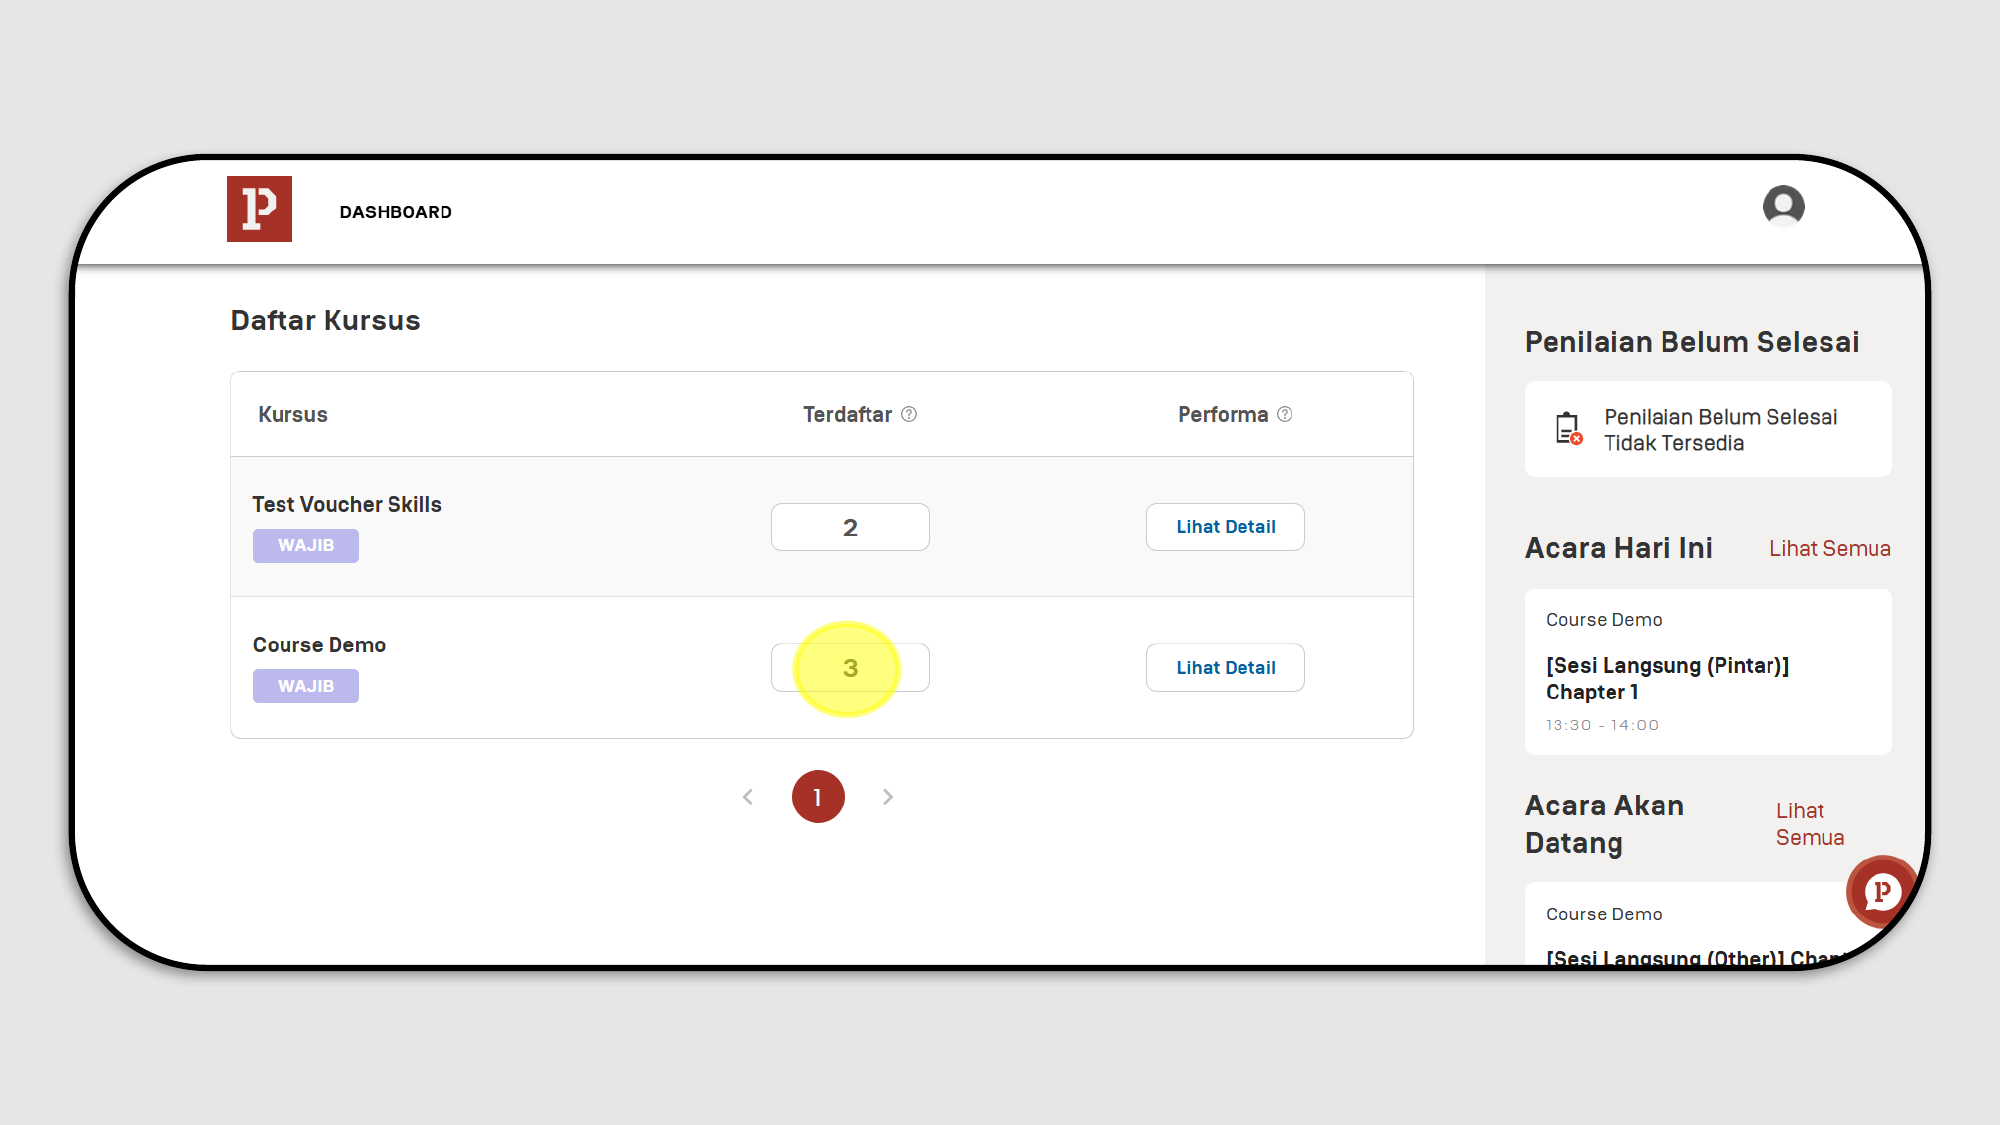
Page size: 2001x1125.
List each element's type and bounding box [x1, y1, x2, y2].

picture [71, 156, 1929, 968]
